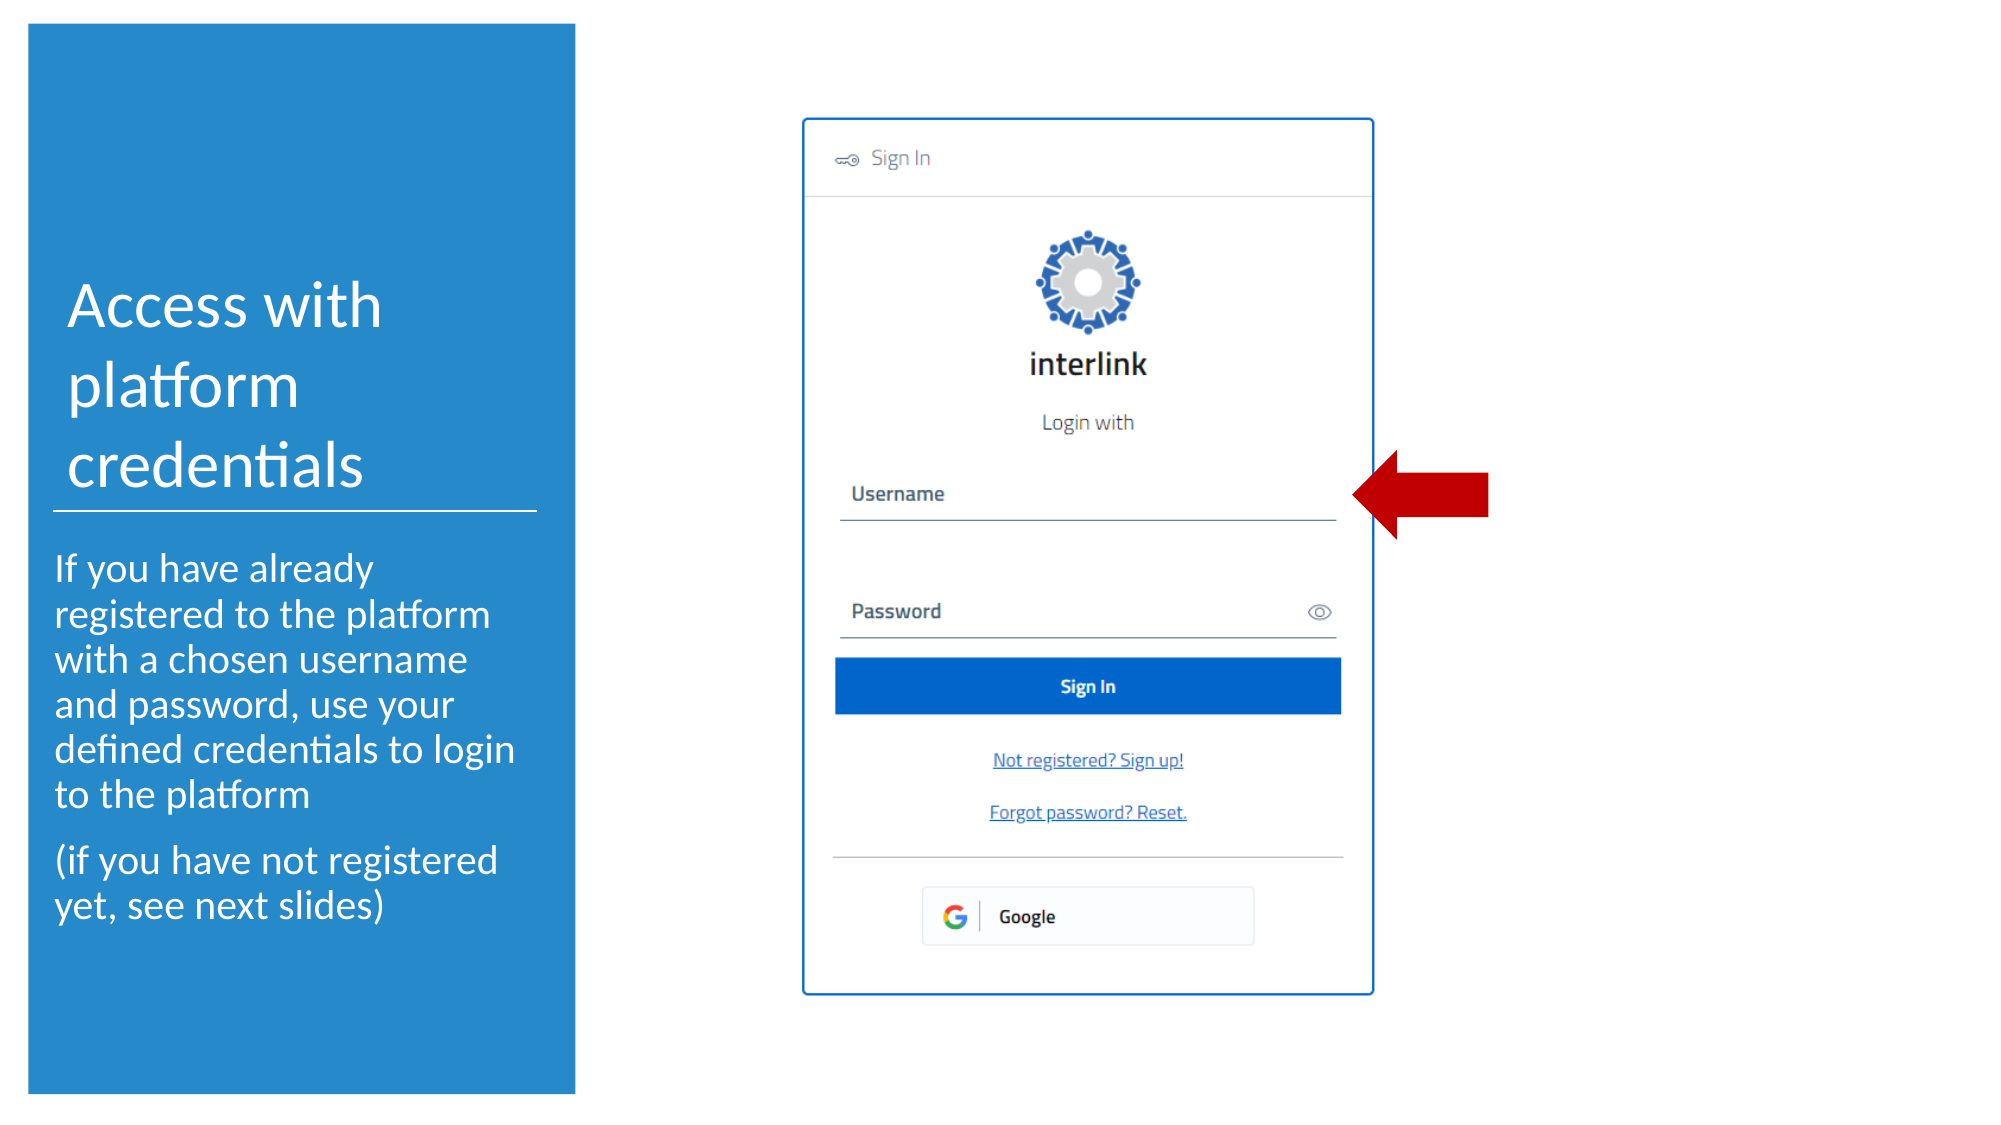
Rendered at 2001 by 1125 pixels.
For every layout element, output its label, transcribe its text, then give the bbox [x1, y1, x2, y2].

text_box If you have already registered to the platform with a chosen username and password, use your defined credentials to login to the platform (if you have not registered yet, see next slides) [39, 539, 537, 1040]
picture [781, 106, 1403, 1011]
text_box [28, 23, 576, 1095]
text_box [1407, 472, 1489, 518]
text_box Access with platform credentials [52, 253, 538, 509]
